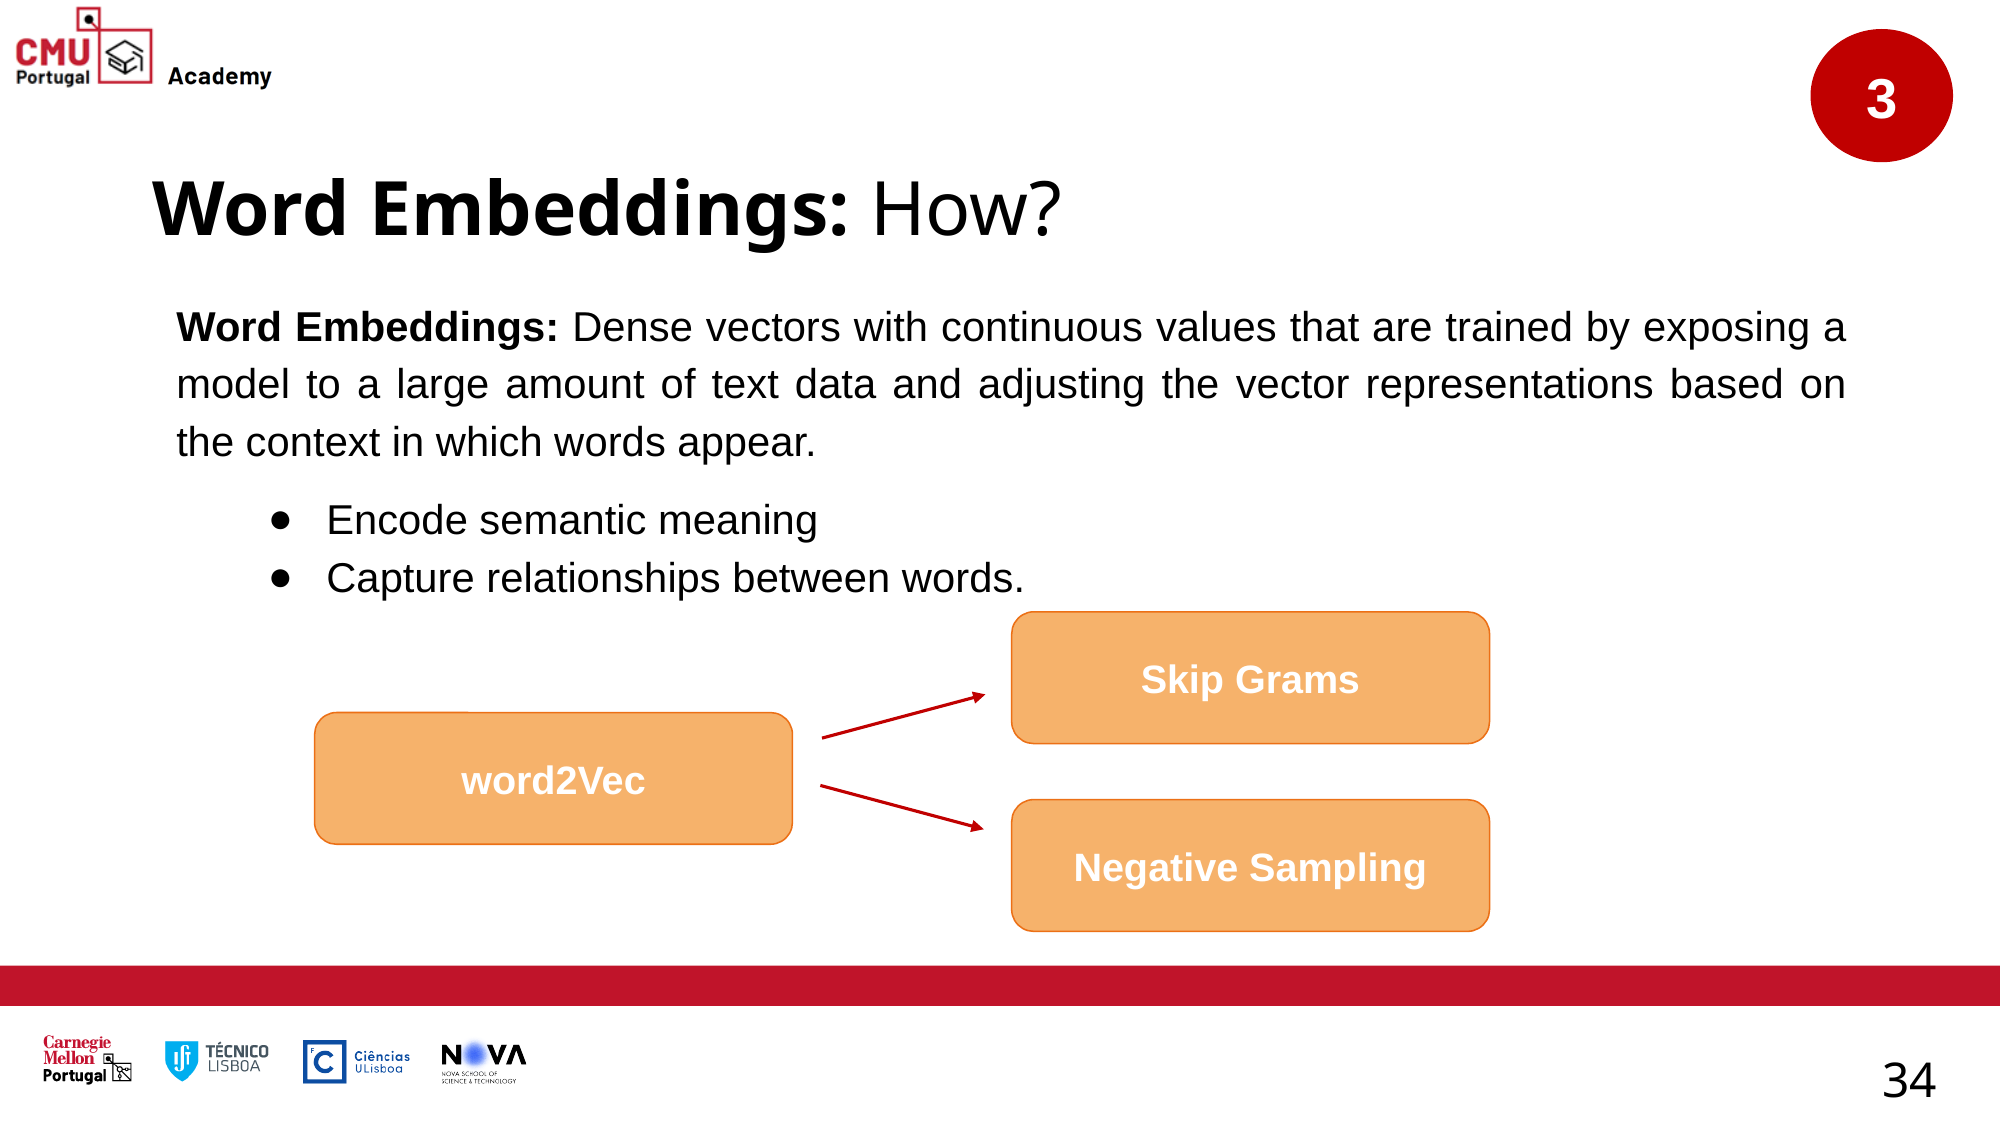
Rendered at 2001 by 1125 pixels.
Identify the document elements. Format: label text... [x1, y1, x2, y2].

picture [0, 1011, 583, 1110]
title Word Embeddings: How? [137, 145, 1863, 278]
text_box Word Embeddings: Dense vectors with continuous values that are trained by exposing a model to a large amount of text data and adjusting the vector representations based on the context in which words appear. Encode semantic meaning Capture relationships between words. [161, 277, 1863, 624]
text_box Negative Sampling [1011, 799, 1490, 932]
slide_number ‹#› [1830, 1042, 1953, 1103]
text_box 3 [1811, 29, 1953, 162]
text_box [820, 785, 984, 830]
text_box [821, 694, 986, 739]
picture [5, 3, 275, 92]
text_box Skip Grams [1011, 611, 1490, 744]
text_box word2Vec [314, 712, 793, 845]
